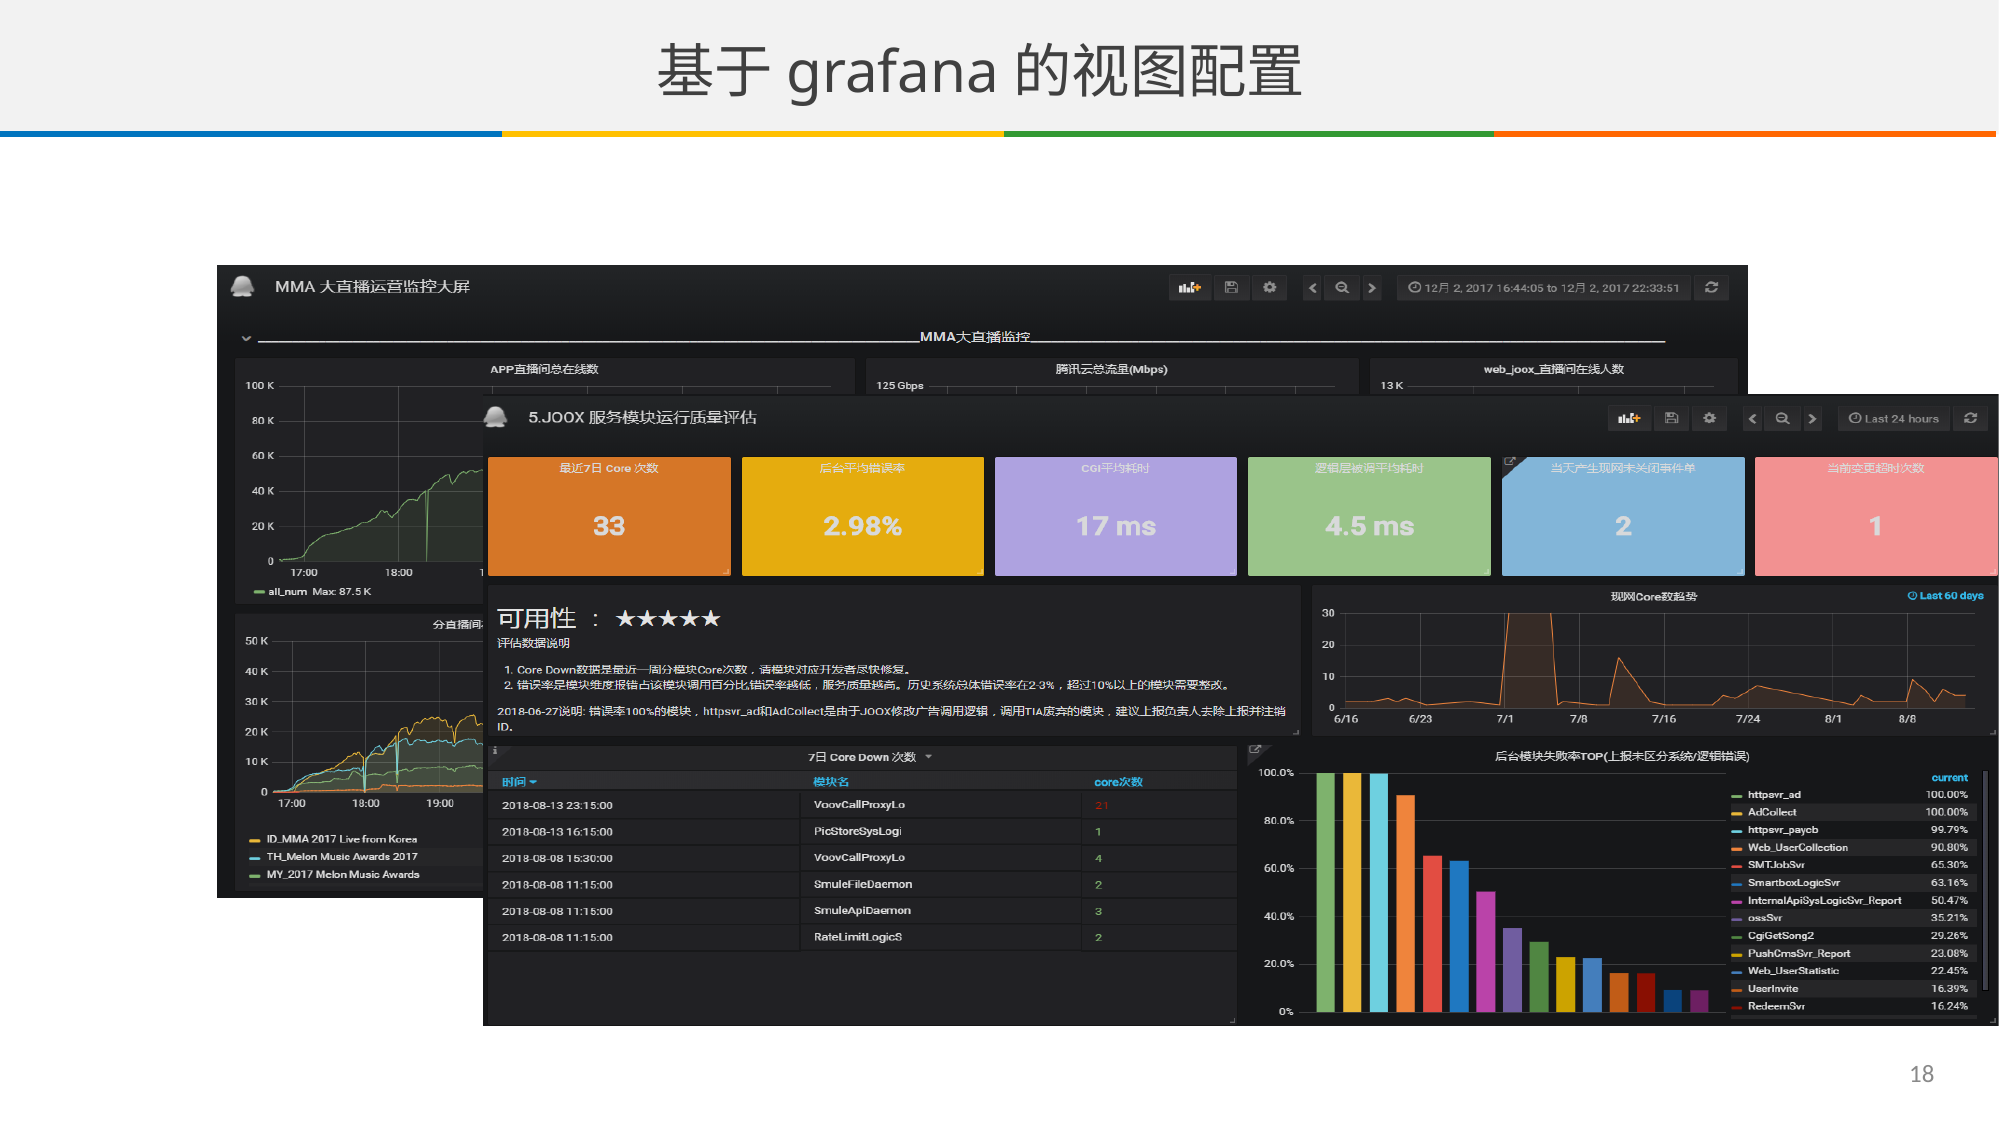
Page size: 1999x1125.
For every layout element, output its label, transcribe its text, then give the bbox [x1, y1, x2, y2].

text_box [0, 0, 1999, 135]
slide_number 18 [1884, 1042, 1950, 1103]
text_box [217, 265, 1999, 1026]
